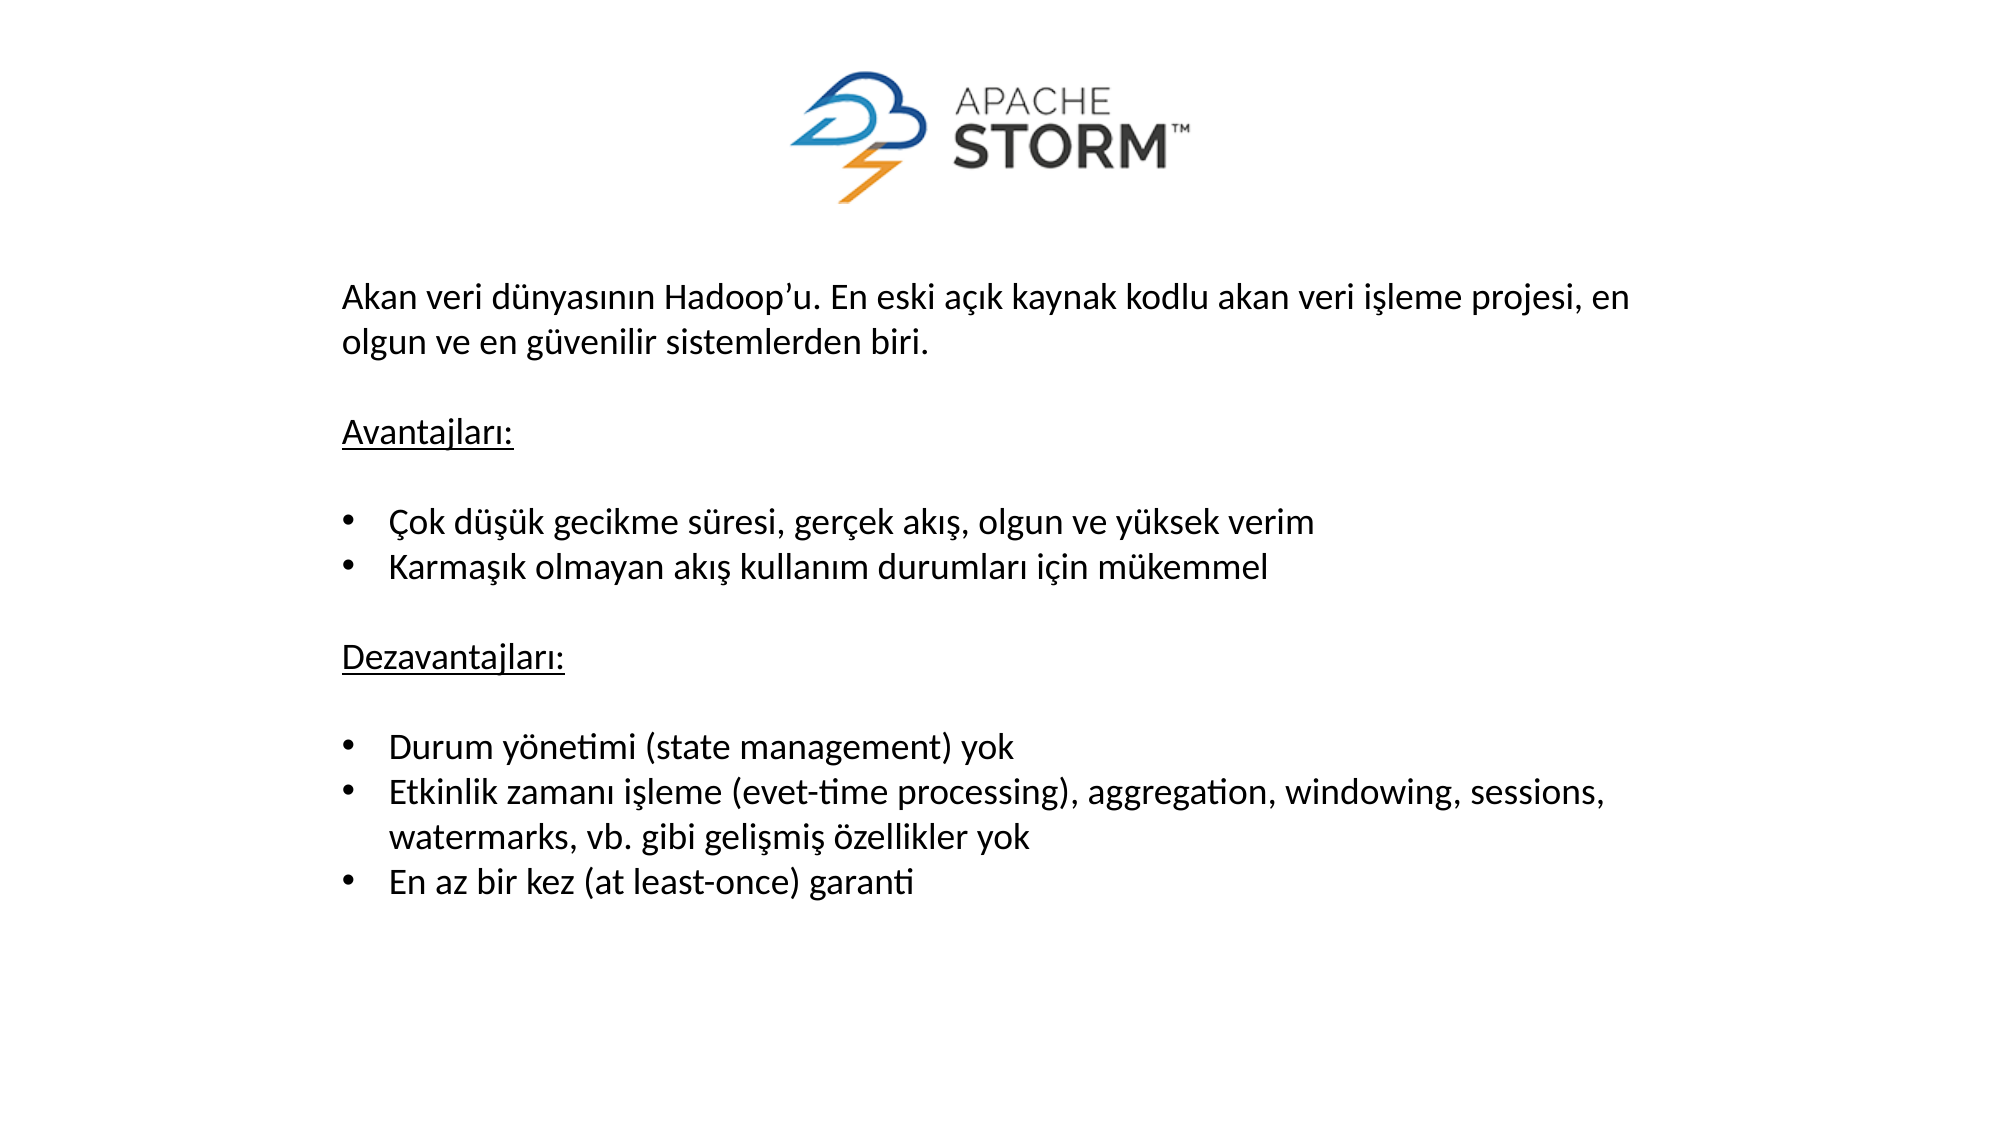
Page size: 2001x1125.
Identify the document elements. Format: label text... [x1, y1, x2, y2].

picture [788, 71, 1211, 205]
text_box Akan veri dünyasının Hadoop’u. En eski açık kaynak kodlu akan veri işleme projesi, en olgun ve en güvenilir sistemlerden biri. Avantajları: Çok düşük gecikme süresi, gerçek akış, olgun ve yüksek verim Karmaşık olmayan akış kullanım durumları için mükemmel Dezavantajları: Durum yönetimi (state management) yok Etkinlik zamanı işleme (evet-time processing), aggregation, windowing, sessions, watermarks, vb. gibi gelişmiş özellikler yok En az bir kez (at least-once) garanti [327, 220, 1725, 910]
